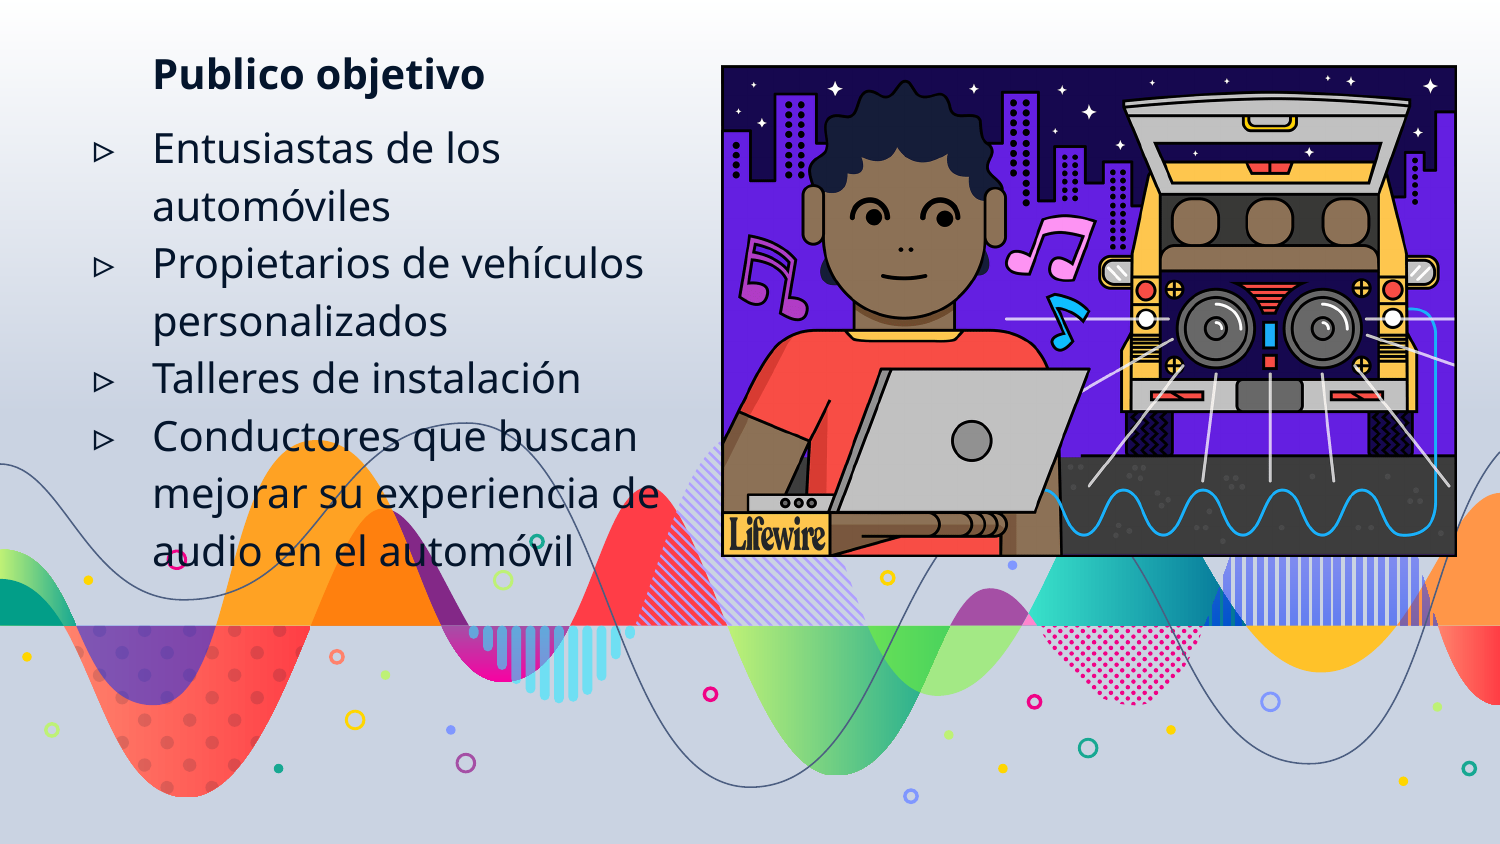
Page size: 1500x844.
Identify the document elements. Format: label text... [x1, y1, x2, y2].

picture [720, 65, 1458, 557]
list Publico objetivo Entusiastas de los automóviles Propietarios de vehículos personalizados Talleres de instalación Conductores que buscan mejorar su experiencia de audio en el automóvil [77, 40, 697, 582]
